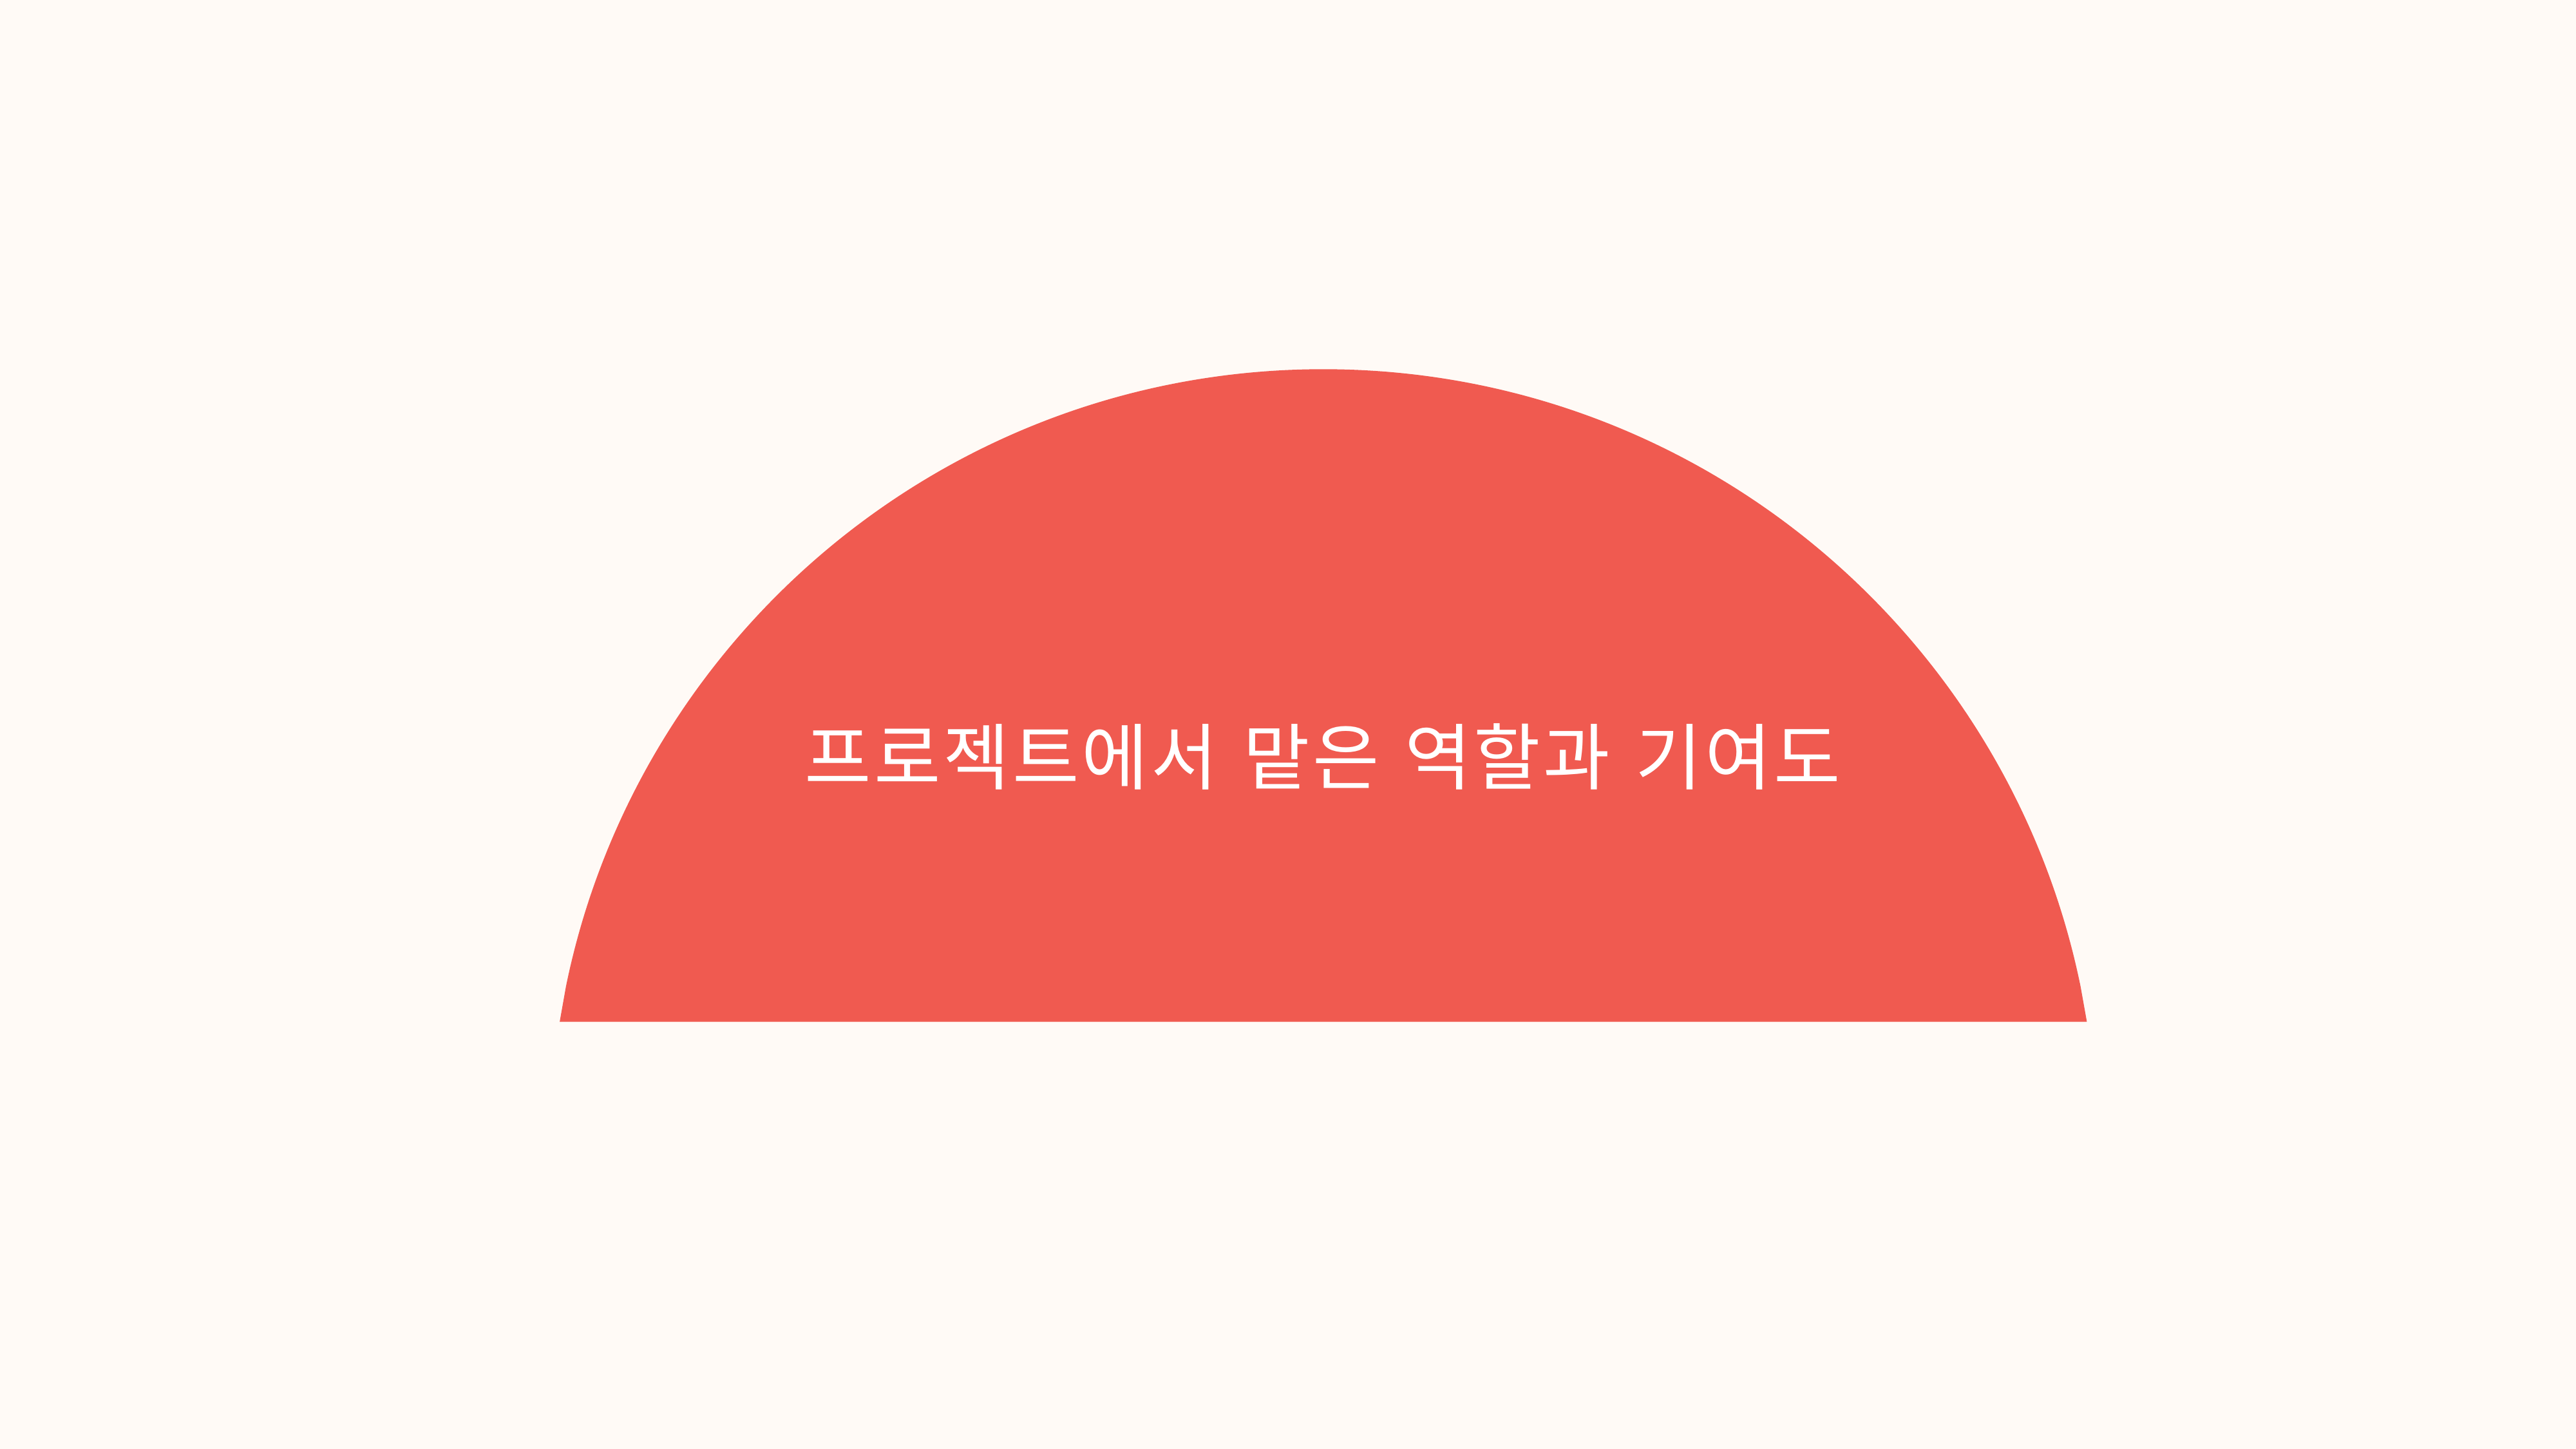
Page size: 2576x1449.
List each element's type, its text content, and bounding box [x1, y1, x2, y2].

text_box [558, 368, 2088, 1023]
text_box 프로젝트에서 맡은 역할과 기여도 [804, 711, 1842, 799]
